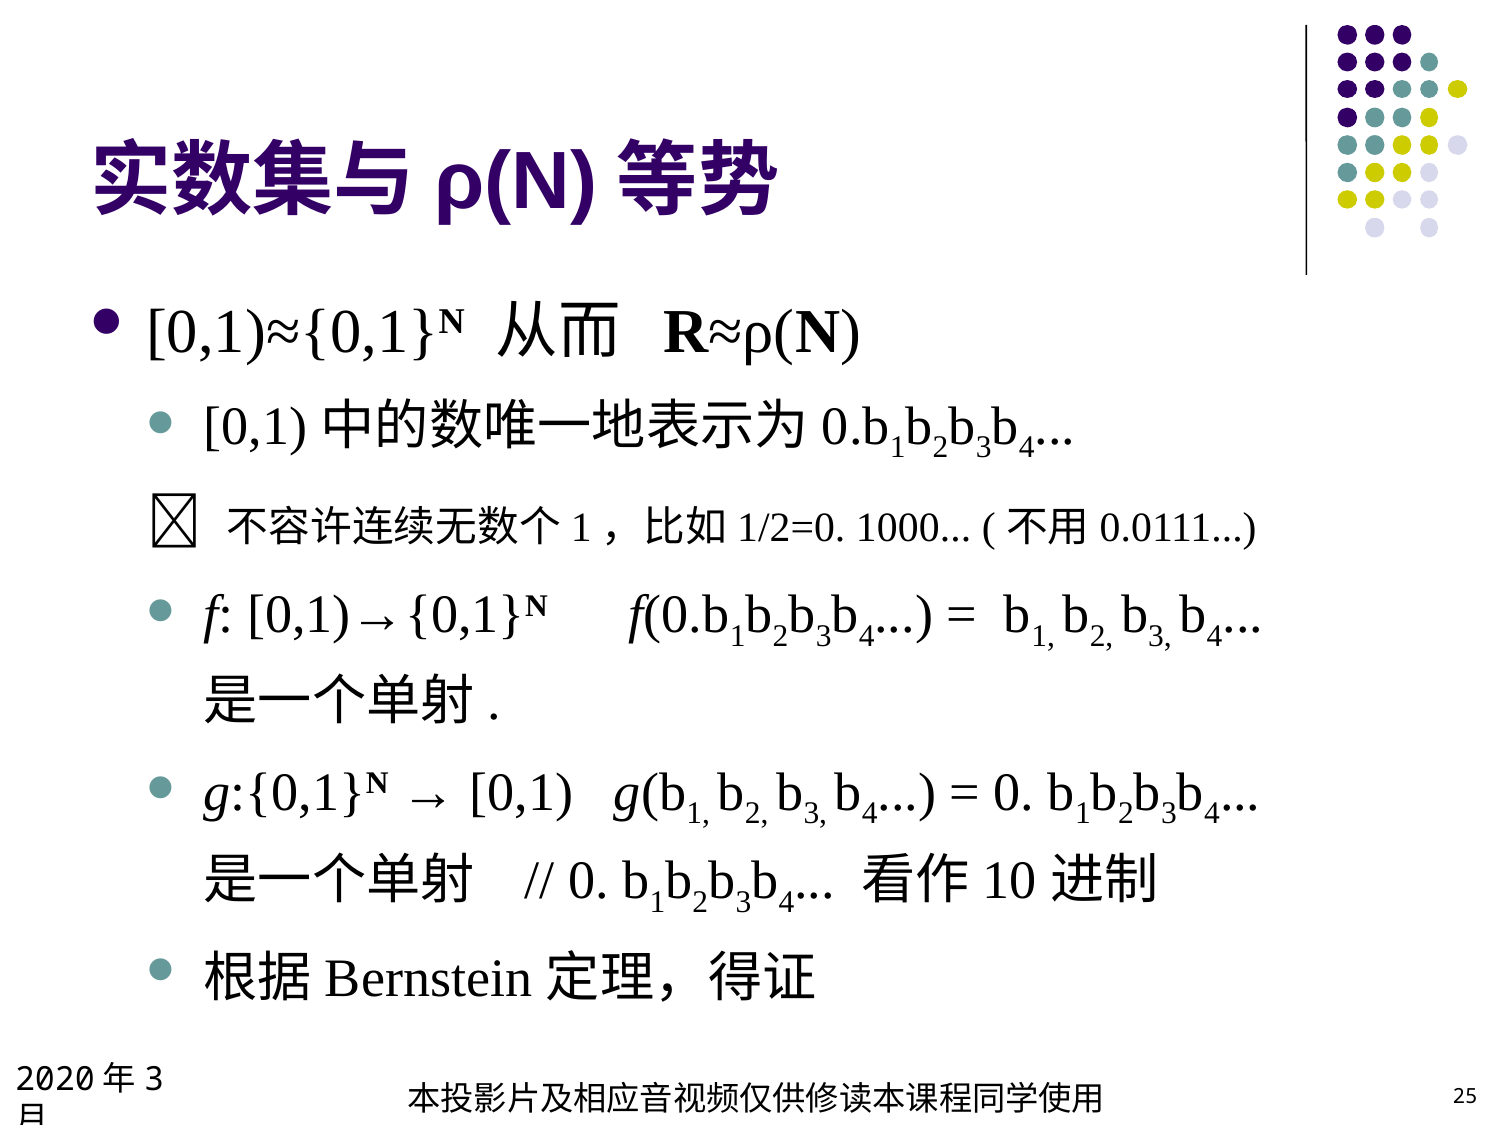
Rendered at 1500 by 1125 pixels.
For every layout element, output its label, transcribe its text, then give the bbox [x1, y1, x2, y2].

title 实数集与ρ(N)等势 [75, 20, 1313, 233]
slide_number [0, 1072, 206, 1123]
slide_number 25 [1337, 1072, 1493, 1123]
list [0,1)≈{0,1}N 从而 R≈ρ(N) [0,1)中的数唯一地表示为0.b1b2b3b4... 􏰣 不容许连续无数个1，比如1/2=0. 1000... (不用0.0111...) f: [0,1)→{0,1}N f(0.b1b2b3b4...) = b1, b2, b3, b4... 是一个单射. g:{0,1}N → [0,1) g(b1, b2, b3, b4...) = 0. b1b2b3b4... 是一个单射 // 0. b1b2b3b4... 看作10进制 根据Bernstein定理，得证 [75, 282, 1425, 1006]
footer 本投影片及相应音视频仅供修读本课程同学使用 [206, 1072, 1307, 1123]
